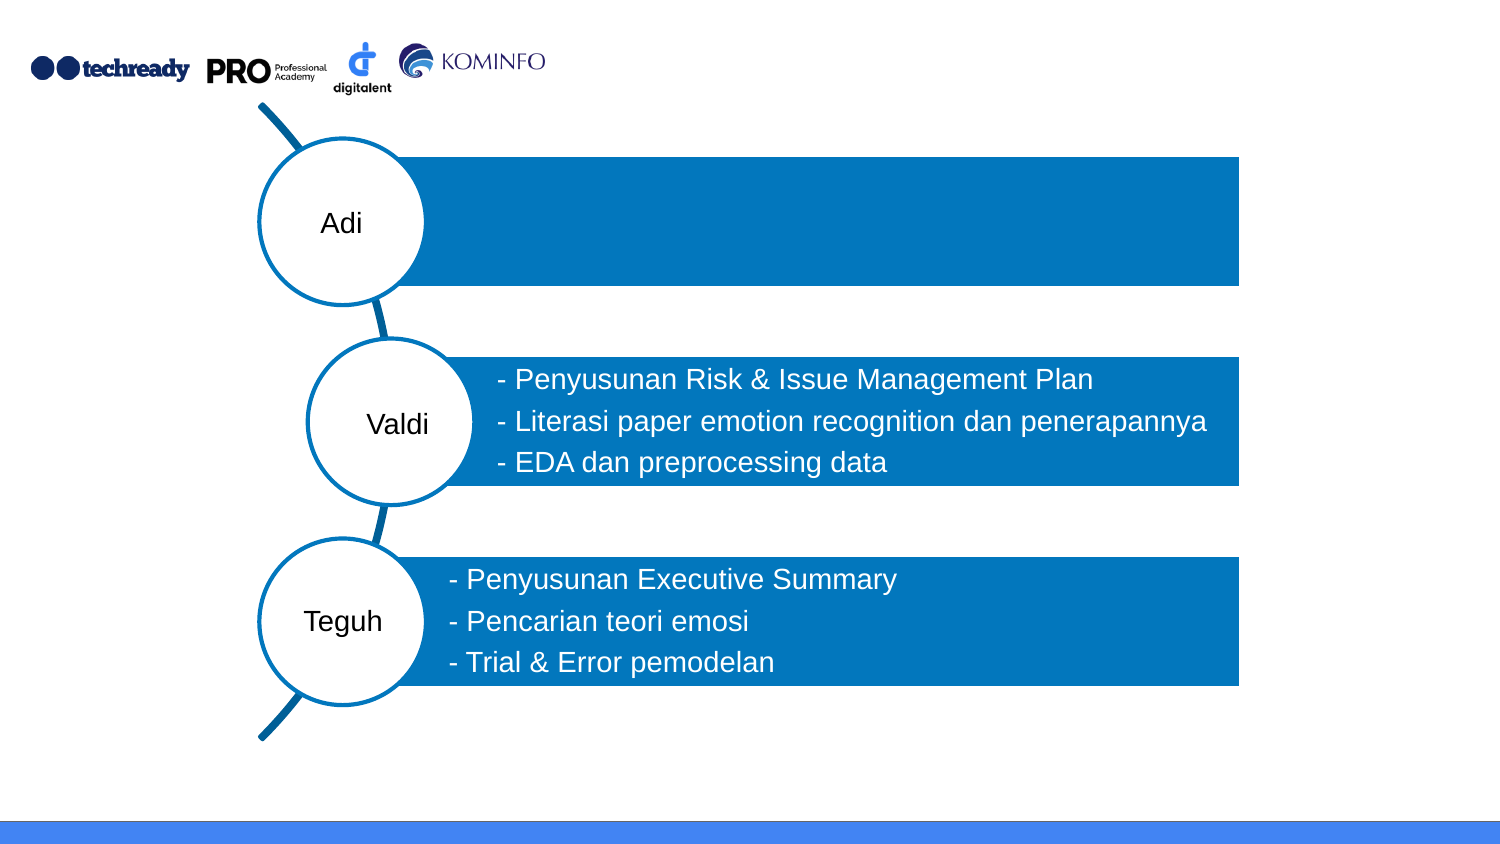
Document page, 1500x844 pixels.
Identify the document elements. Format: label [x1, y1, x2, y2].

text_box [286, 196, 447, 646]
text_box [249, 88, 1251, 756]
picture [24, 24, 557, 105]
